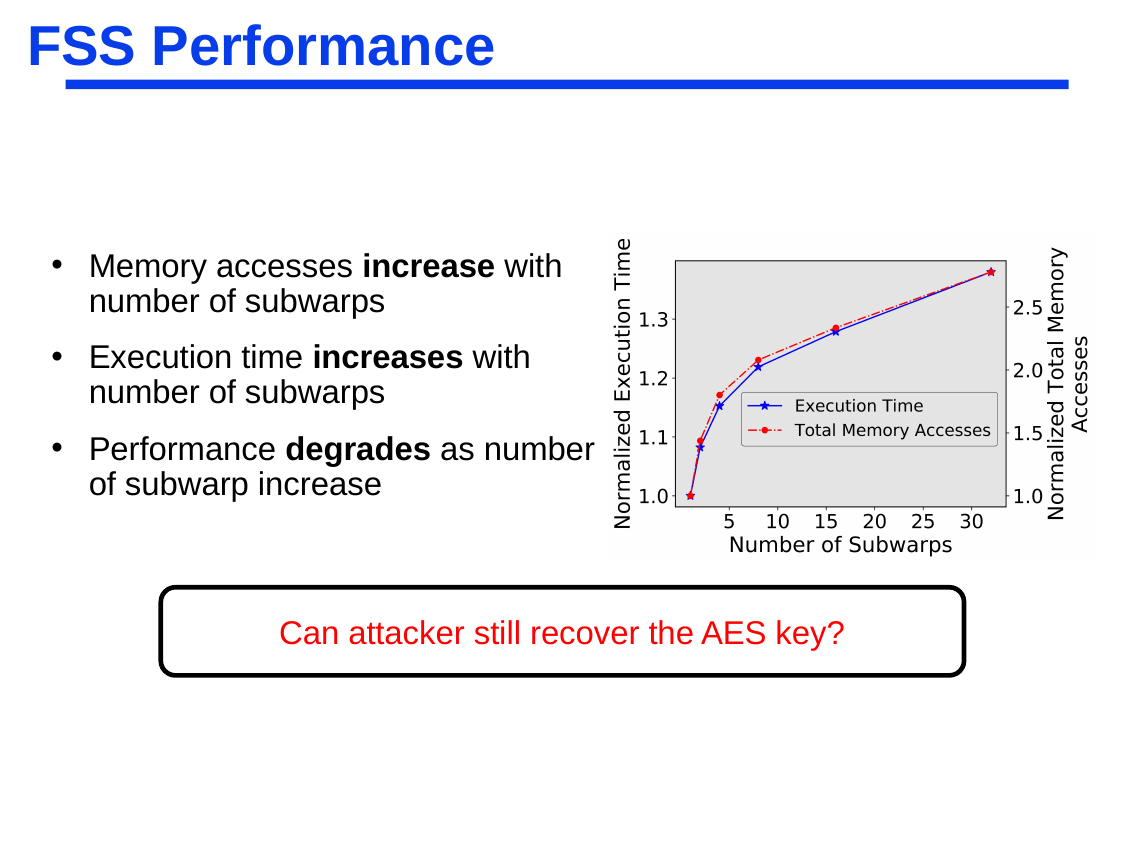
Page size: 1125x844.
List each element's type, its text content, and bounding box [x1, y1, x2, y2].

text_box Memory accesses increase with number of subwarps Execution time increases with number of subwarps Performance degrades as number of subwarp increase [42, 244, 622, 676]
title FSS Performance [16, 13, 1119, 138]
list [607, 231, 1098, 564]
text_box Can attacker still recover the AES key? [158, 585, 967, 678]
